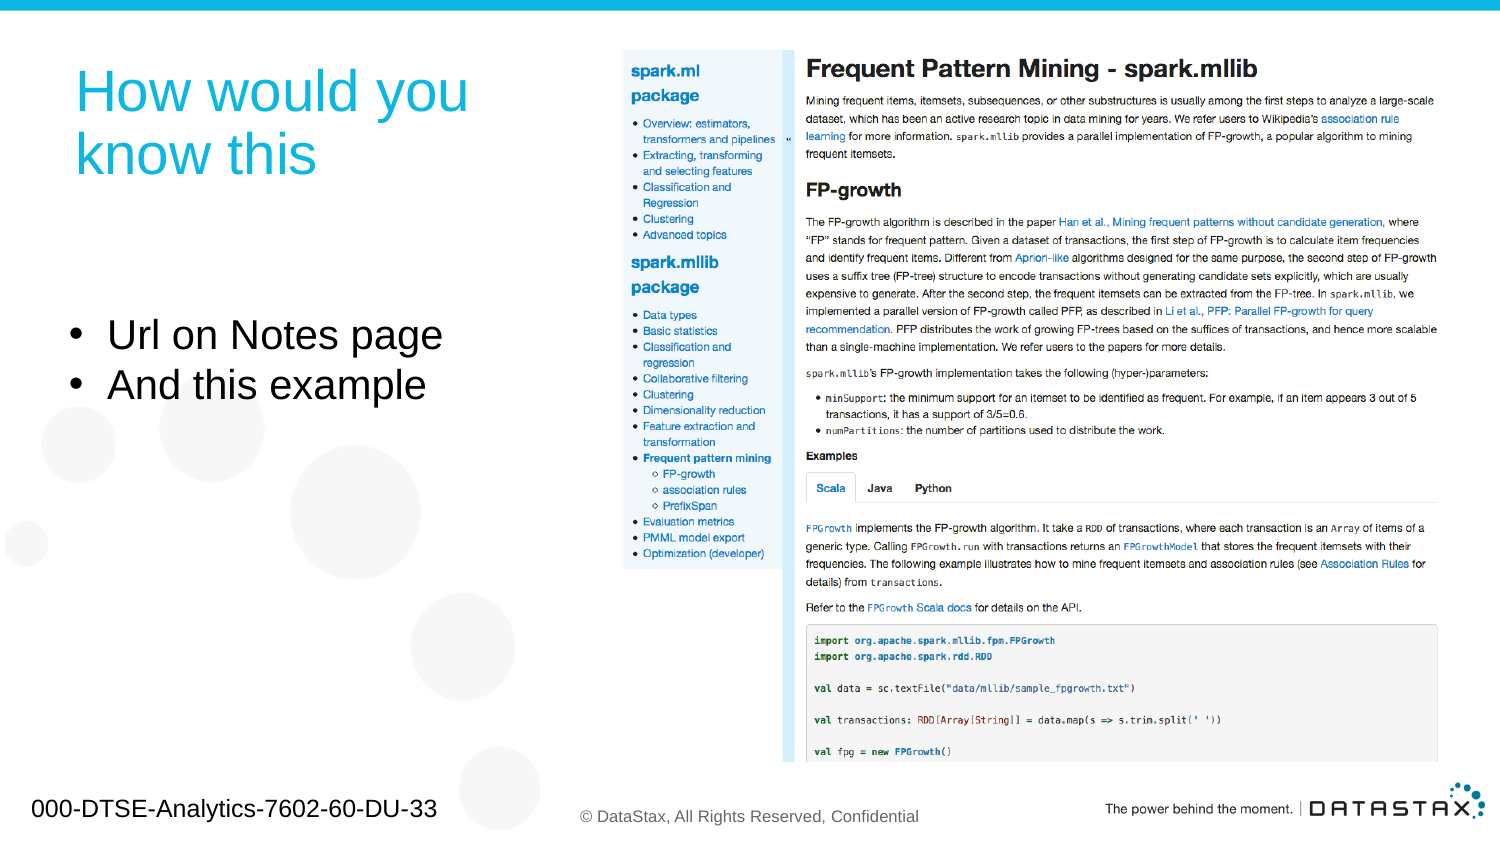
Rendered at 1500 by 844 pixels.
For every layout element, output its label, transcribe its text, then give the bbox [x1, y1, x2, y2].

picture [616, 46, 1457, 763]
text_box Url on Notes page And this example [54, 300, 522, 416]
title How would you know this [75, 112, 577, 202]
slide_number 000-DTSE-Analytics-7602-60-DU-33 [16, 785, 720, 831]
picture [1090, 767, 1500, 834]
